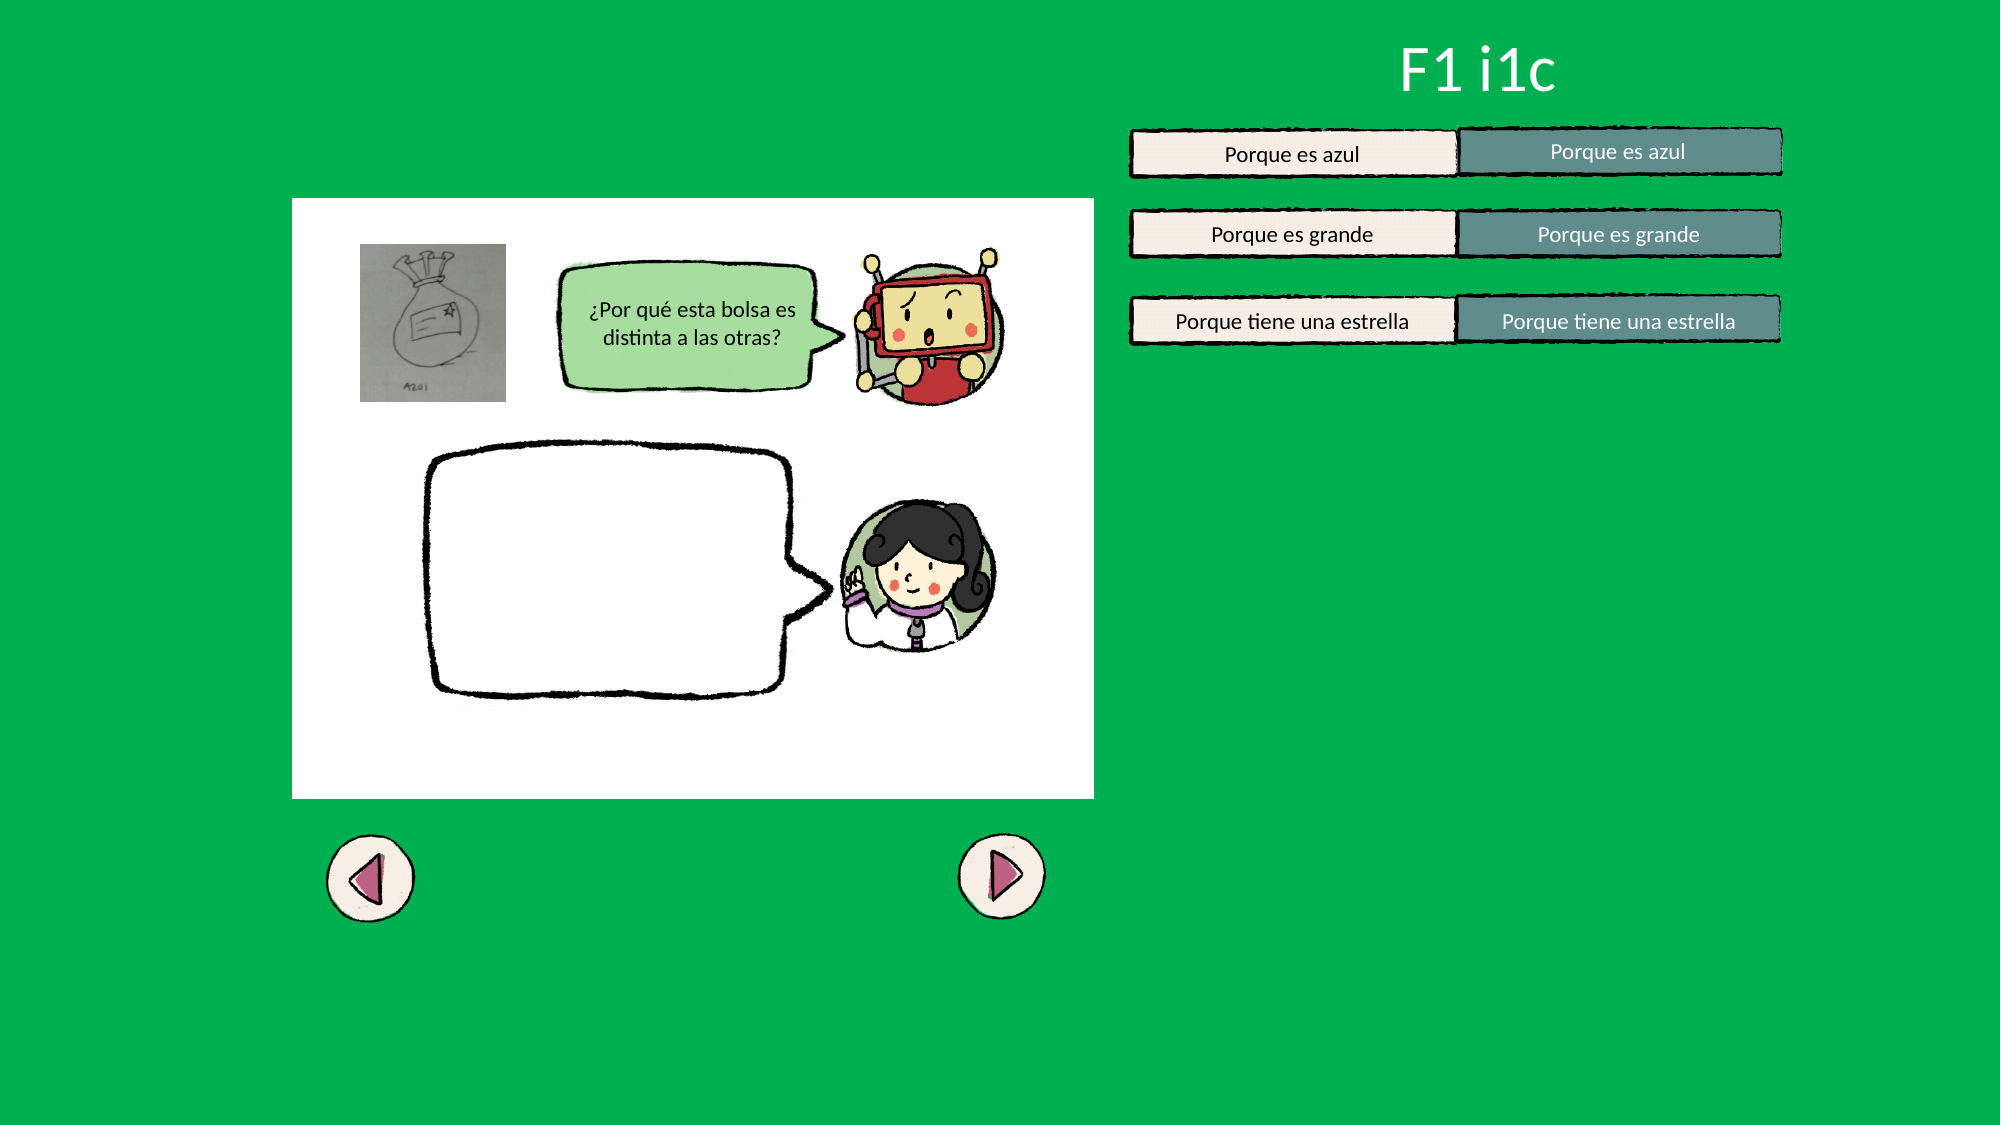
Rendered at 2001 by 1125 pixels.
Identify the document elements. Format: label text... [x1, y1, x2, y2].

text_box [1128, 292, 1781, 346]
picture [291, 198, 1094, 799]
picture [956, 832, 1047, 922]
picture [324, 833, 416, 925]
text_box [1127, 207, 1782, 259]
text_box F1 i1c [1384, 17, 1871, 113]
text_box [1127, 125, 1783, 179]
